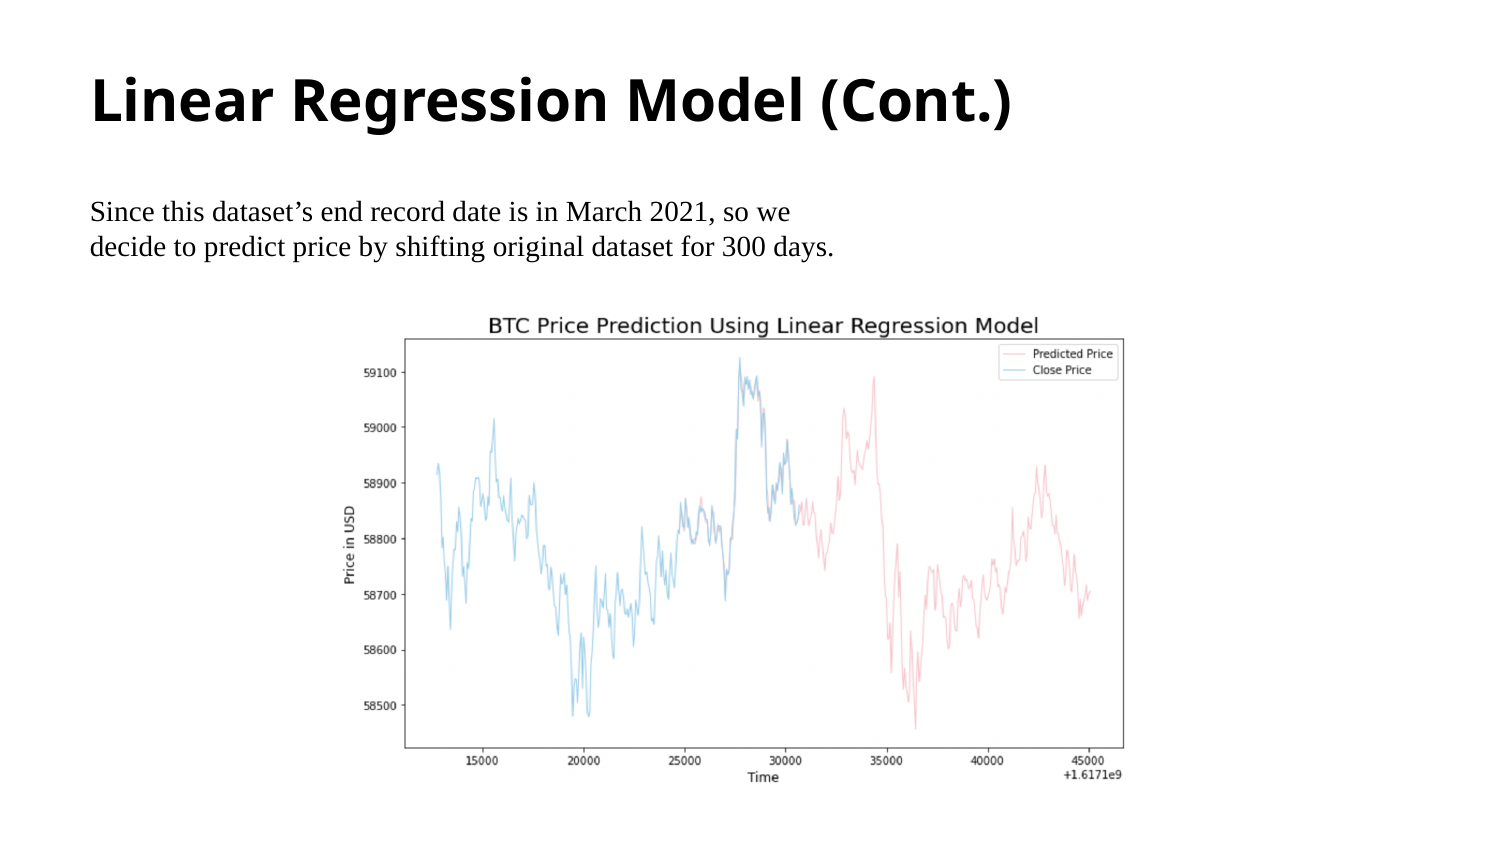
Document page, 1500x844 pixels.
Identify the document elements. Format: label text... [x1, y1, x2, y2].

title Linear Regression Model (Cont.) [75, 67, 1425, 129]
picture [329, 306, 1171, 786]
text_box Since this dataset’s end record date is in March 2021, so we decide to predict price by shifting original dataset for 300 days. [75, 185, 863, 305]
